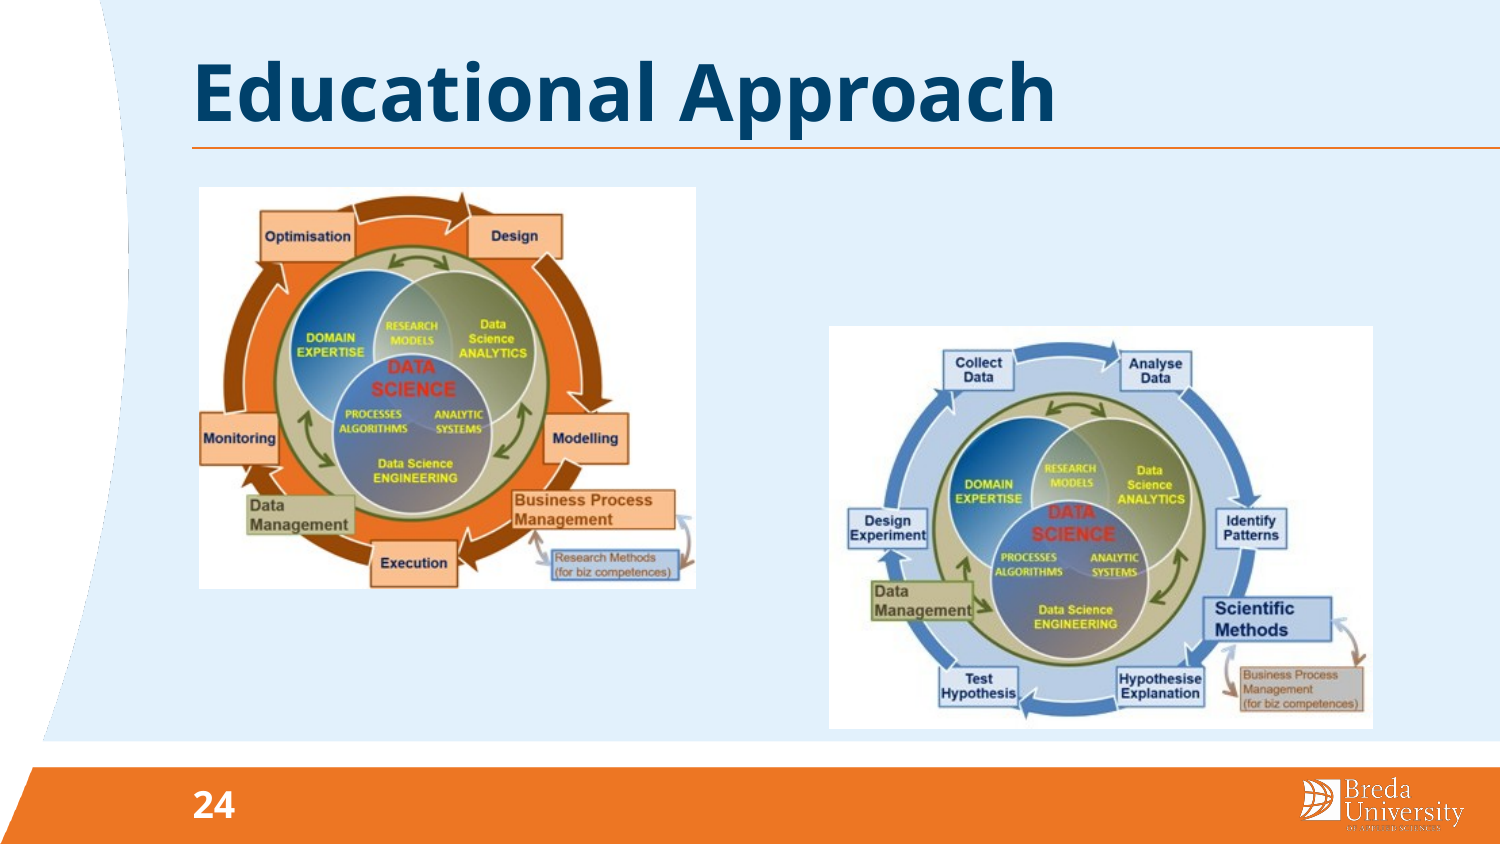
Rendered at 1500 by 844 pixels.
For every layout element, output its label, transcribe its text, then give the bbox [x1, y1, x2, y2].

title Educational Approach [191, 3, 1341, 138]
picture [0, 0, 1500, 844]
slide_number 24 [177, 773, 351, 819]
